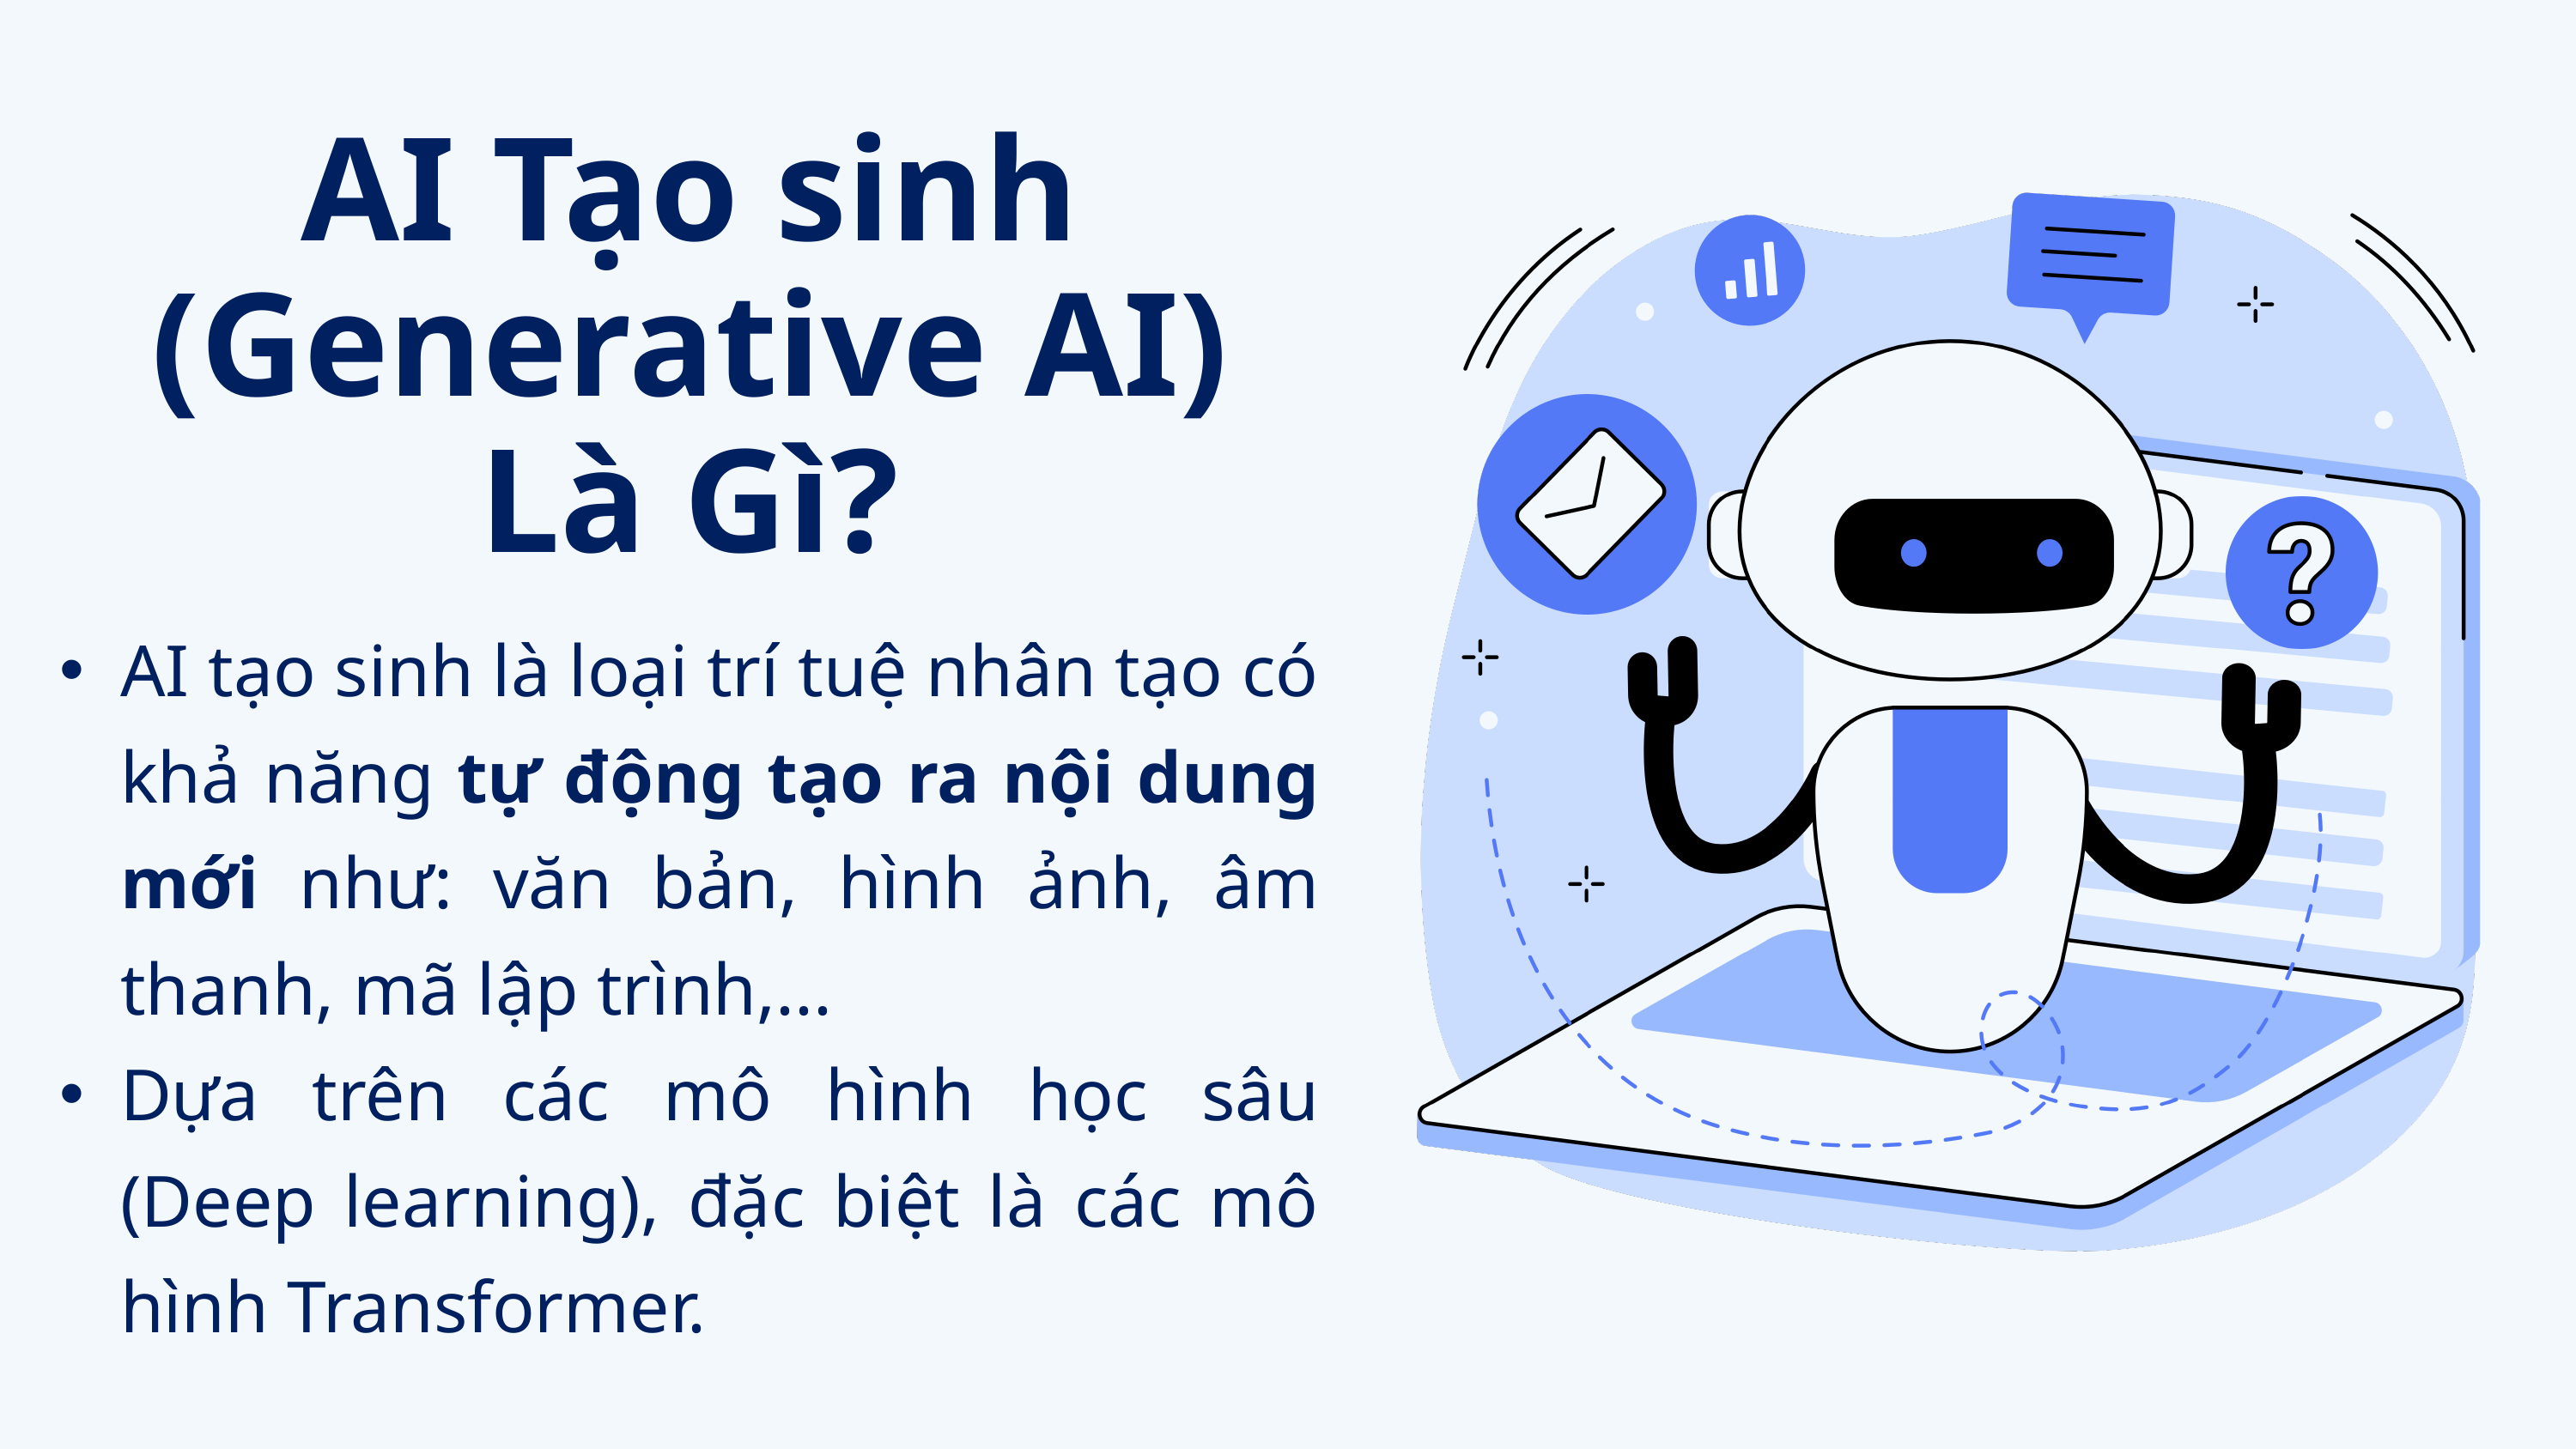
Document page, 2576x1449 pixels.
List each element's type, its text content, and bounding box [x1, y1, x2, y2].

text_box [1320, 0, 2576, 1449]
text_box AI Tạo sinh (Generative AI) Là Gì? [91, 112, 1288, 581]
text_box AI tạo sinh là loại trí tuệ nhân tạo có khả năng tự động tạo ra nội dung mới như: văn bản, hình ảnh, âm thanh, mã lập trình,... Dựa trên các mô hình học sâu (Deep learning), đặc biệt là các mô hình Transformer. [0, 604, 1315, 1449]
